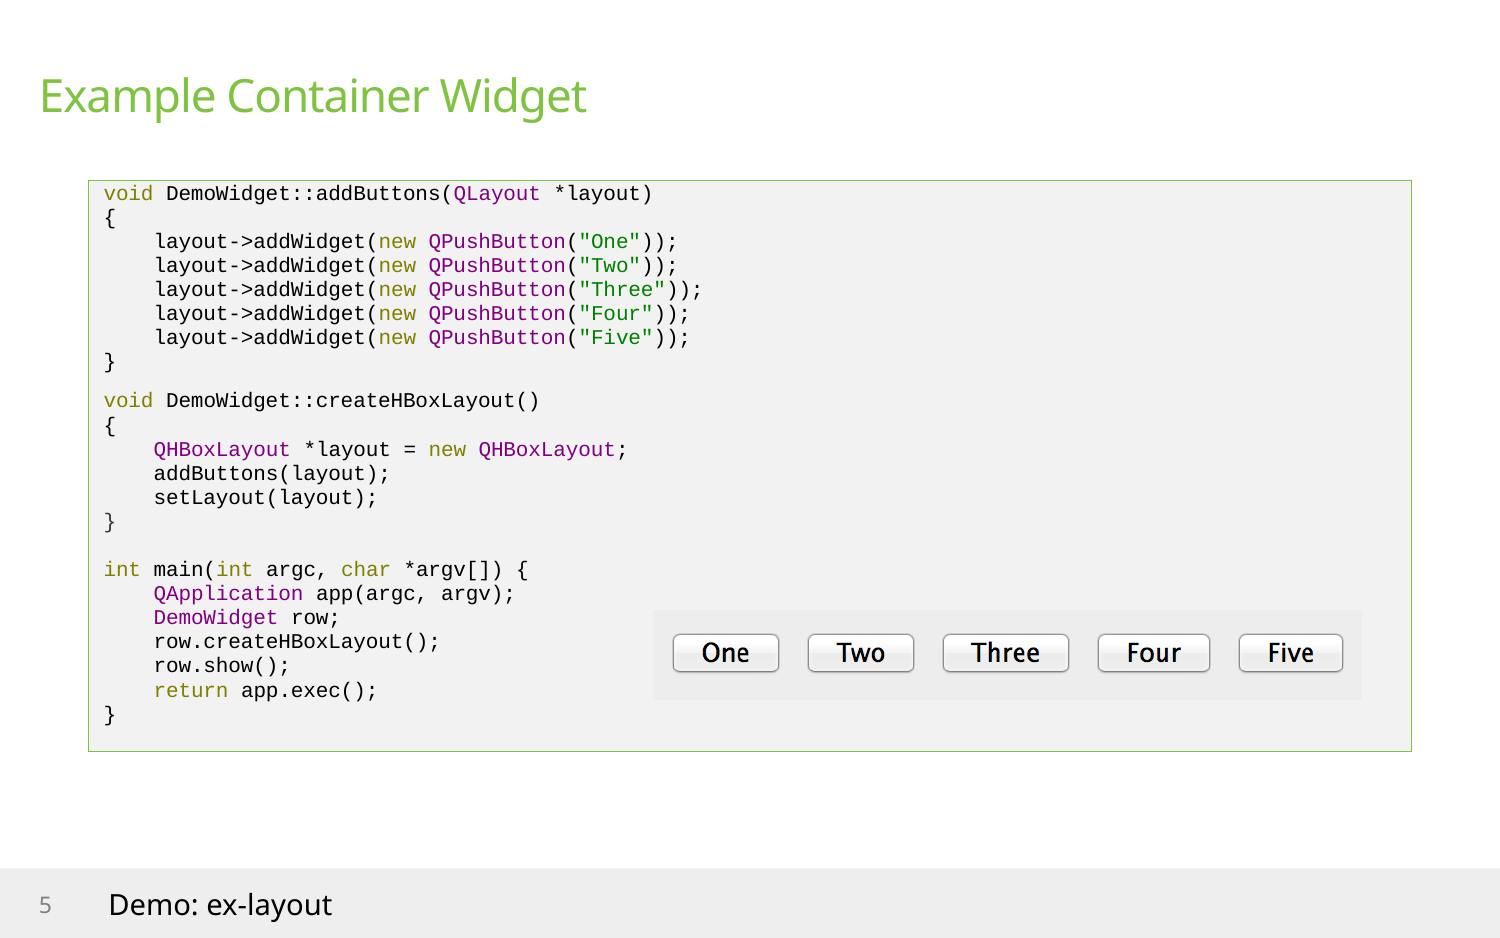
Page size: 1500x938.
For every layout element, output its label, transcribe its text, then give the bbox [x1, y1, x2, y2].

title Example Container Widget [39, 66, 1052, 195]
text_box void DemoWidget::addButtons(QLayout *layout) { layout->addWidget(new QPushButton("One")); layout->addWidget(new QPushButton("Two")); layout->addWidget(new QPushButton("Three")); layout->addWidget(new QPushButton("Four")); layout->addWidget(new QPushButton("Five")); } void DemoWidget::createHBoxLayout() { QHBoxLayout *layout = new QHBoxLayout; addButtons(layout); setLayout(layout); } int main(int argc, char *argv[]) { QApplication app(argc, argv); DemoWidget row; row.createHBoxLayout(); row.show(); return app.exec(); } [88, 180, 1412, 752]
text_box Demo: ex-layout [93, 894, 795, 927]
picture [652, 609, 1362, 701]
slide_number 5 [39, 892, 410, 921]
